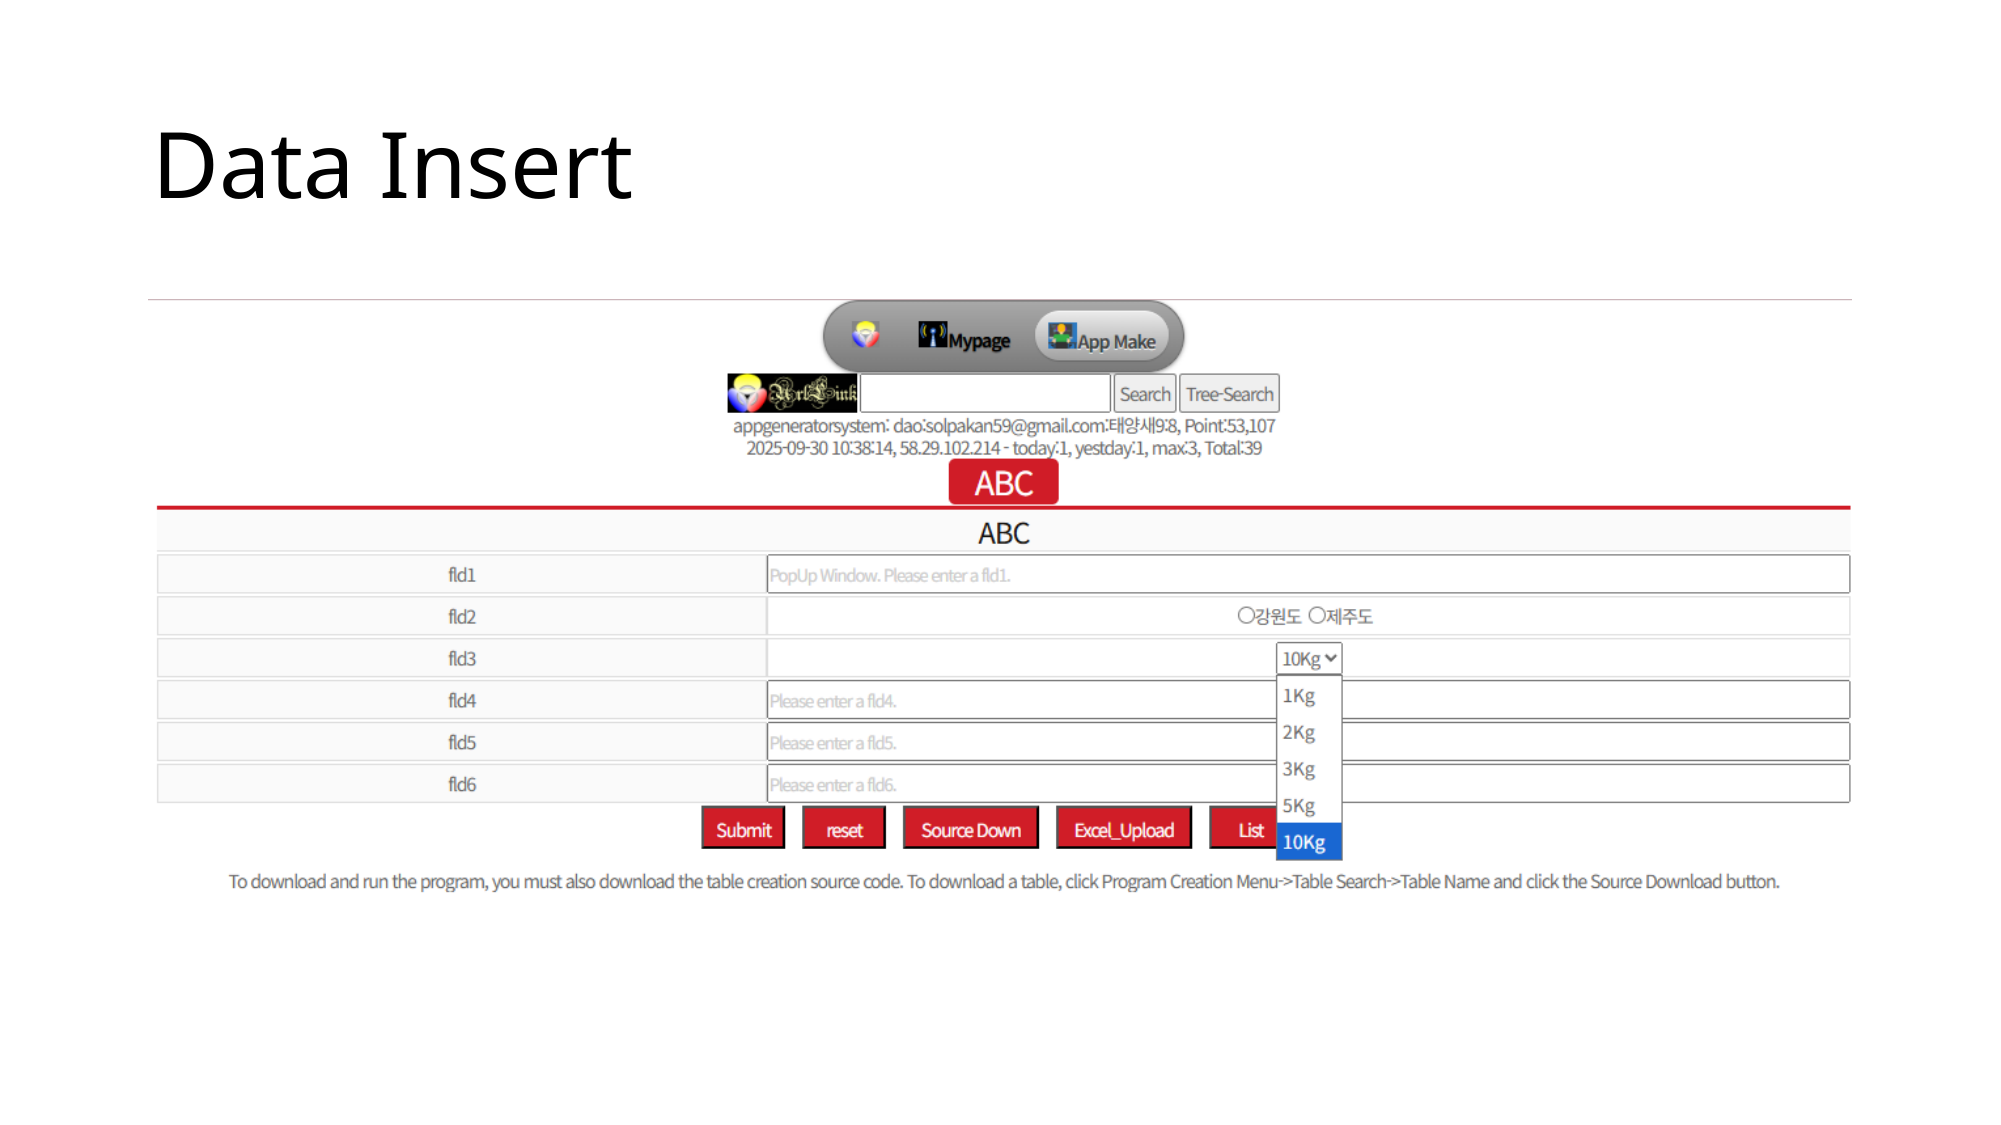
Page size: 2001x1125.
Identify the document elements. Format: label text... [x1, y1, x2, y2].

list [148, 299, 1852, 1014]
title Data Insert [137, 59, 1863, 278]
